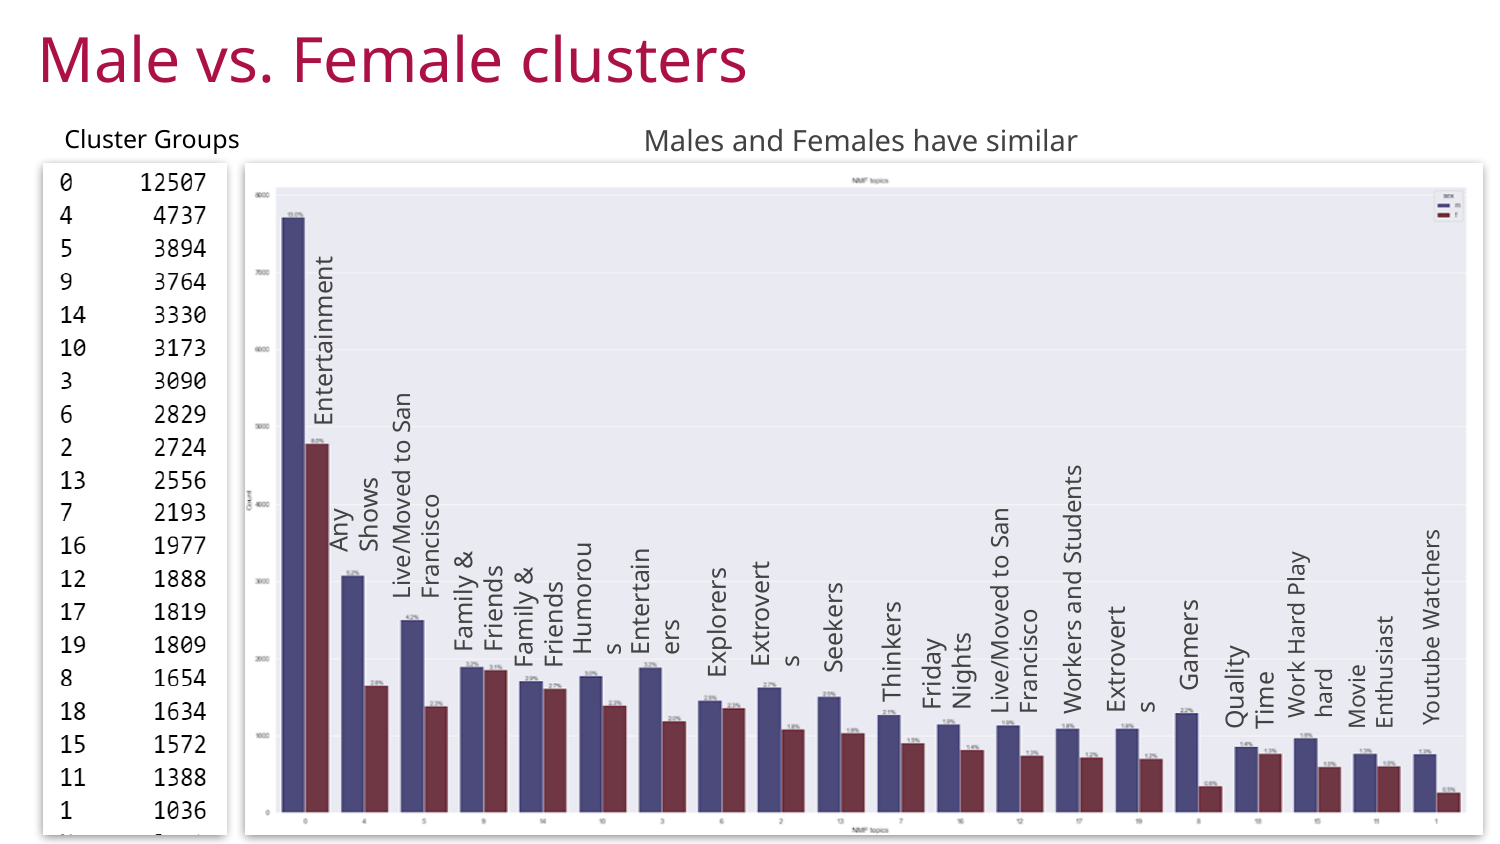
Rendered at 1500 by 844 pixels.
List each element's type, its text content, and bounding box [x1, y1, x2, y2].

text_box Cluster Groups [49, 108, 264, 150]
picture [43, 163, 227, 835]
title Male vs. Female clusters [22, 0, 1421, 111]
list Males and Females have similar tendencies [628, 102, 1192, 156]
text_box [245, 163, 1484, 835]
